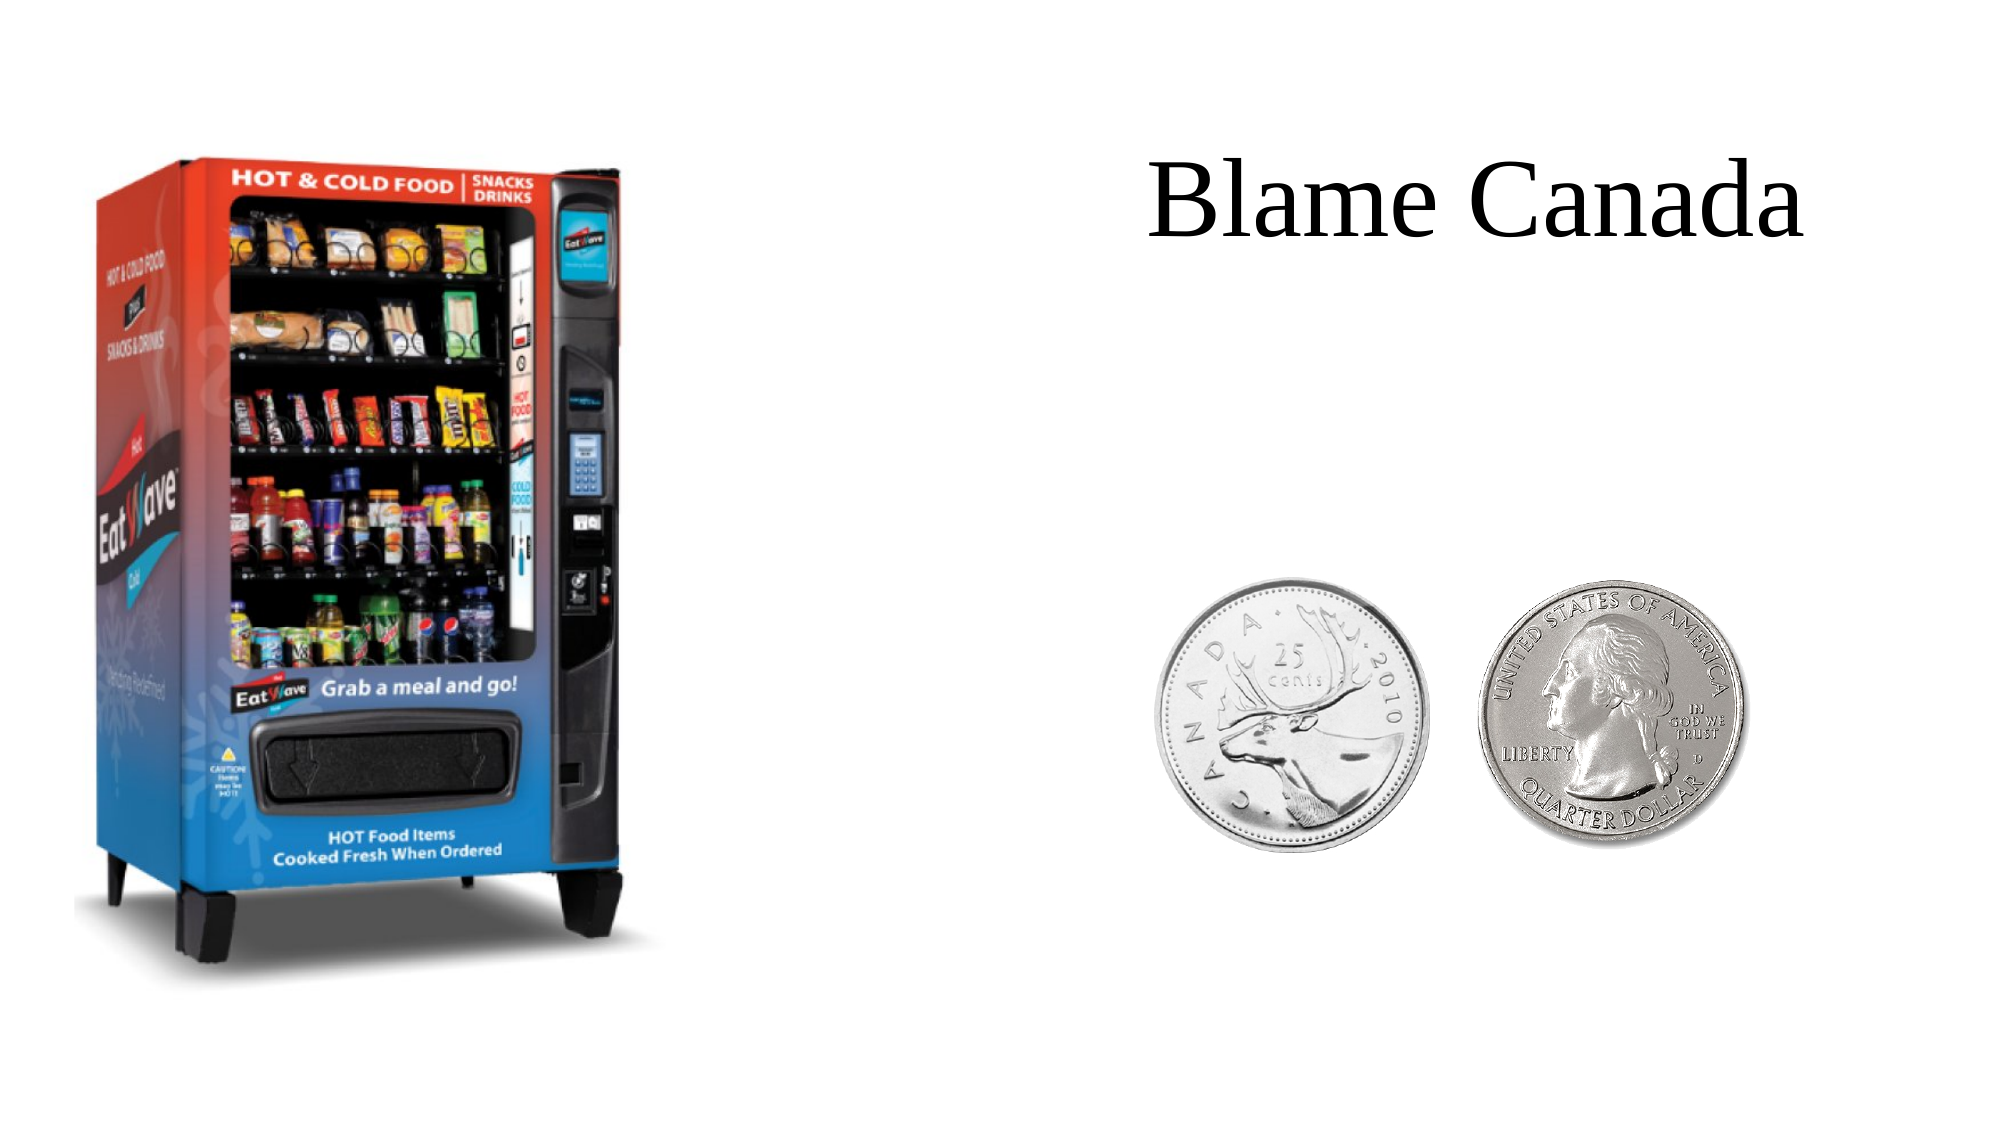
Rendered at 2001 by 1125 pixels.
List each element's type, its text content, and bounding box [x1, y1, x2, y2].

picture [74, 116, 666, 1051]
picture [1154, 530, 1793, 894]
text_box Blame Canada [1101, 116, 1852, 267]
